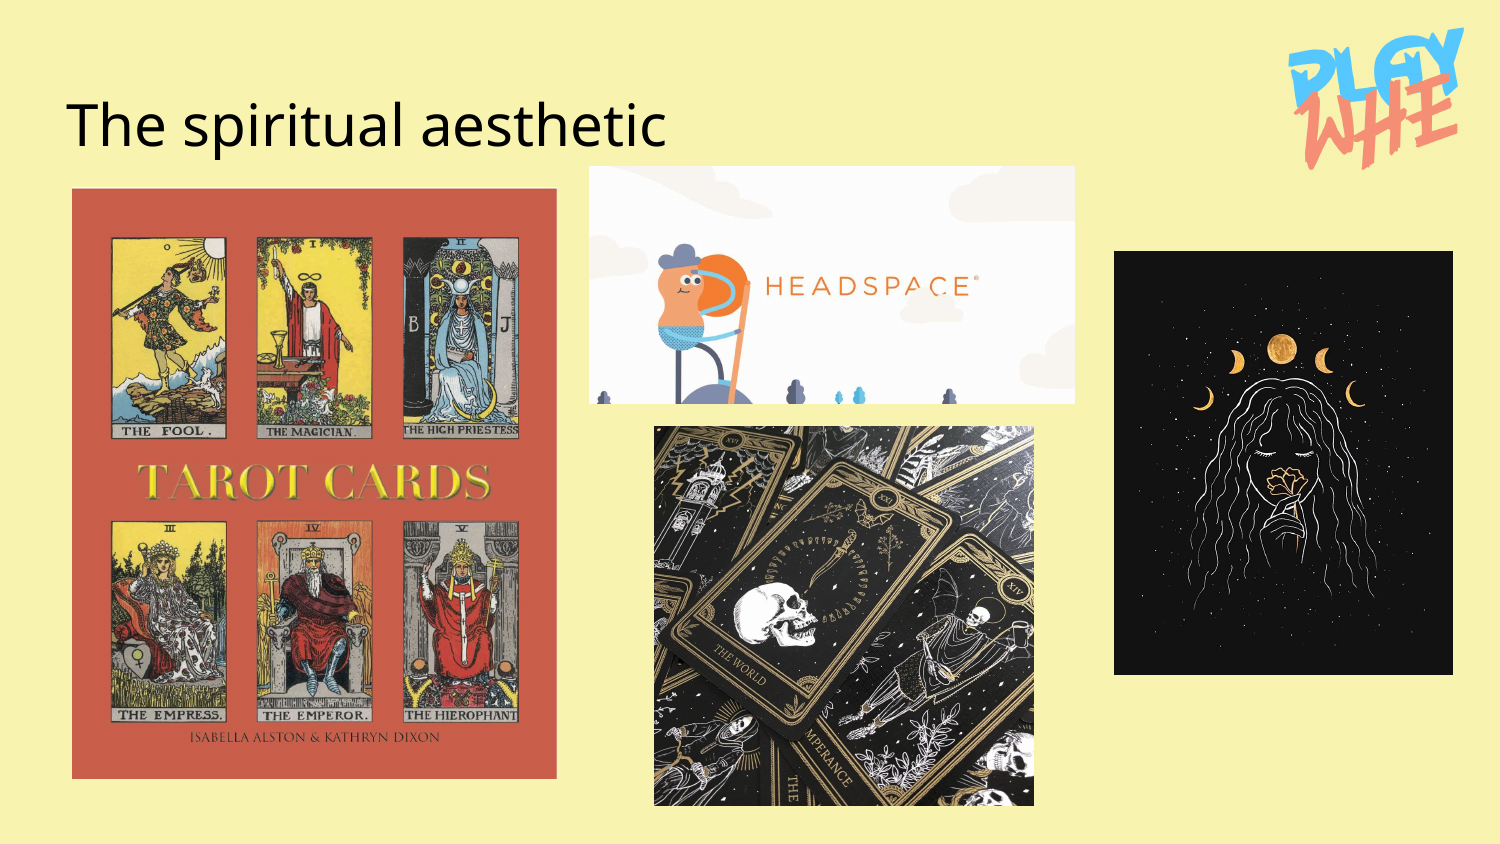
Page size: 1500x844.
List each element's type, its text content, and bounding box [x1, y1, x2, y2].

picture [589, 166, 1075, 404]
picture [1114, 251, 1454, 675]
picture [654, 426, 1034, 806]
picture [1264, 8, 1488, 193]
title The spiritual aesthetic [51, 72, 1259, 167]
picture [71, 187, 557, 779]
